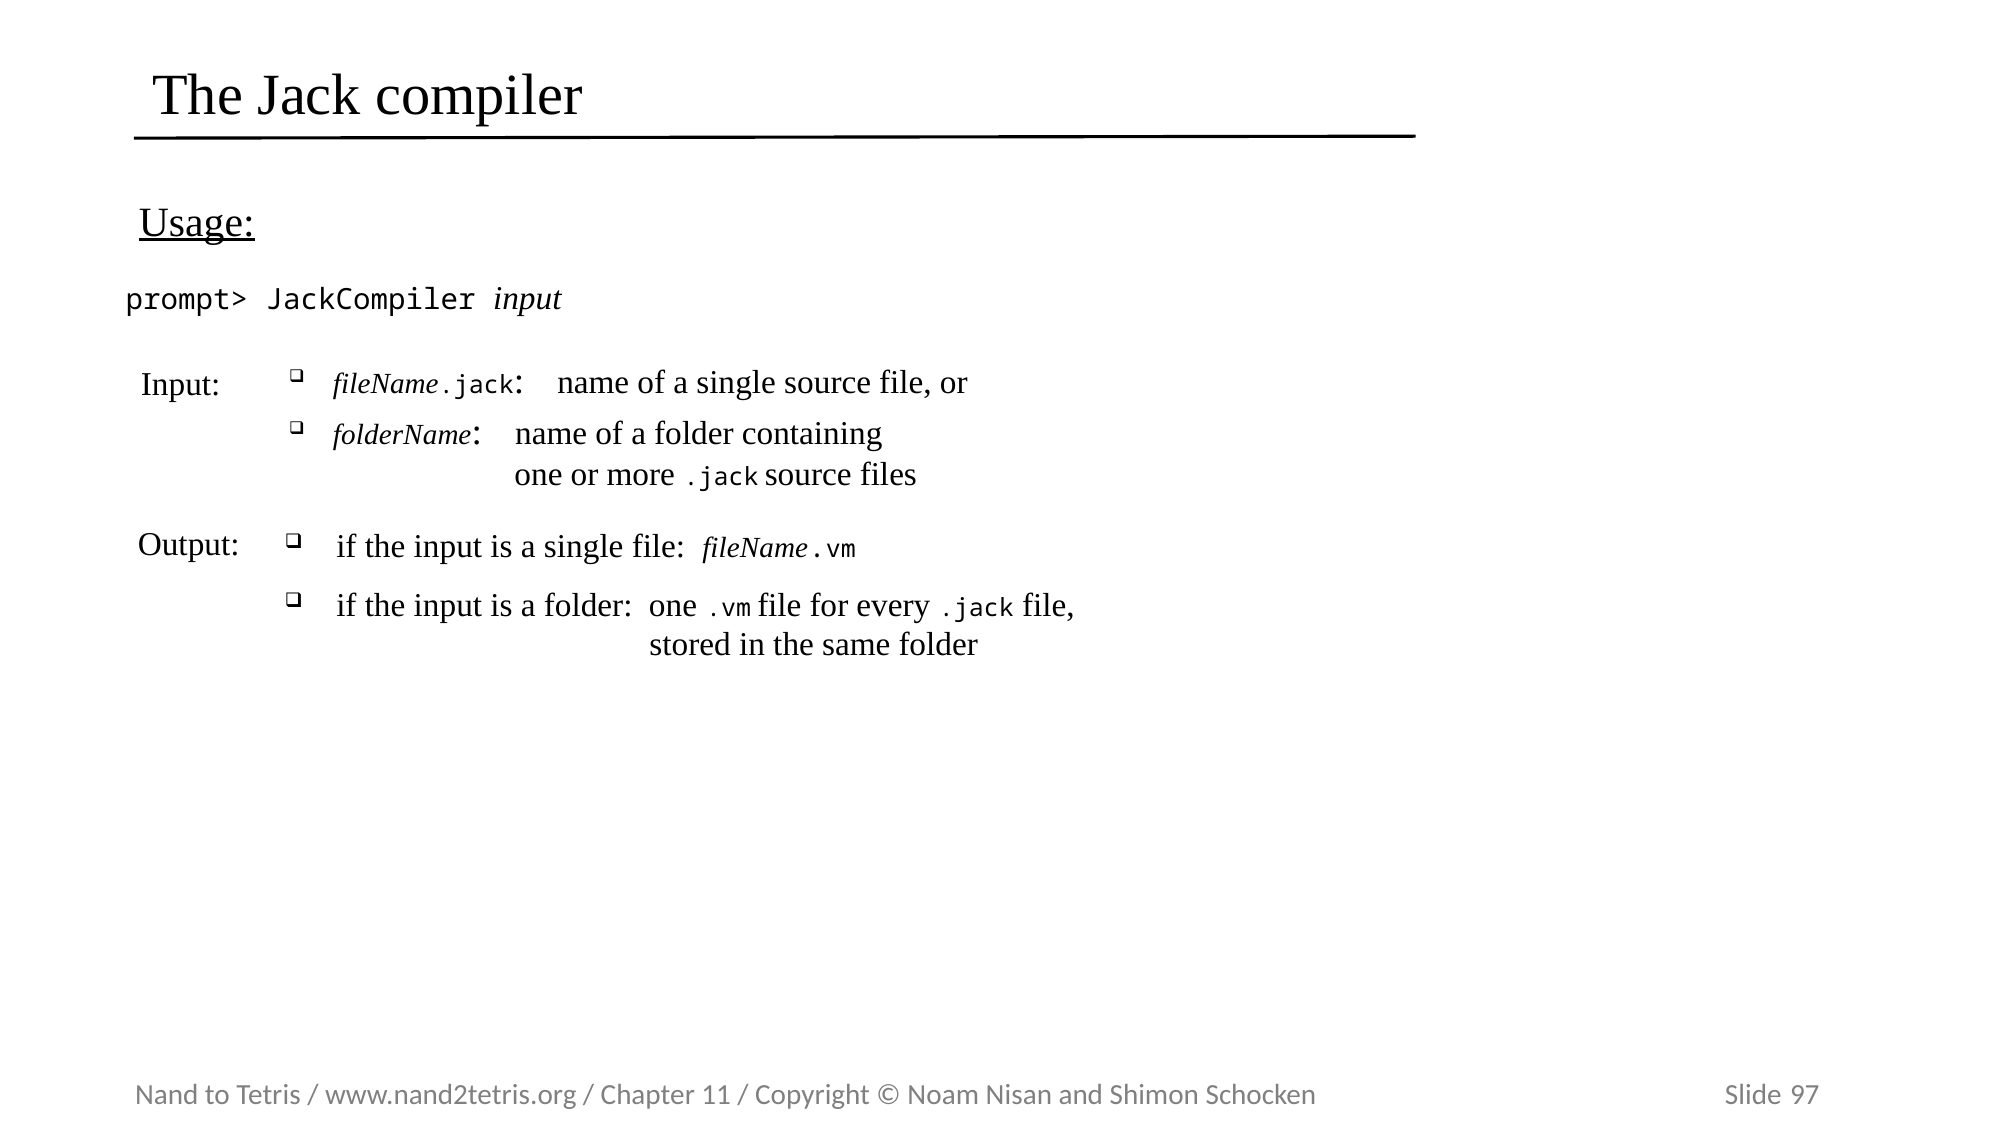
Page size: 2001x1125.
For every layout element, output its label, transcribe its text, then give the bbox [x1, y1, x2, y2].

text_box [123, 186, 1529, 672]
title The Jack compiler [137, 48, 1417, 144]
